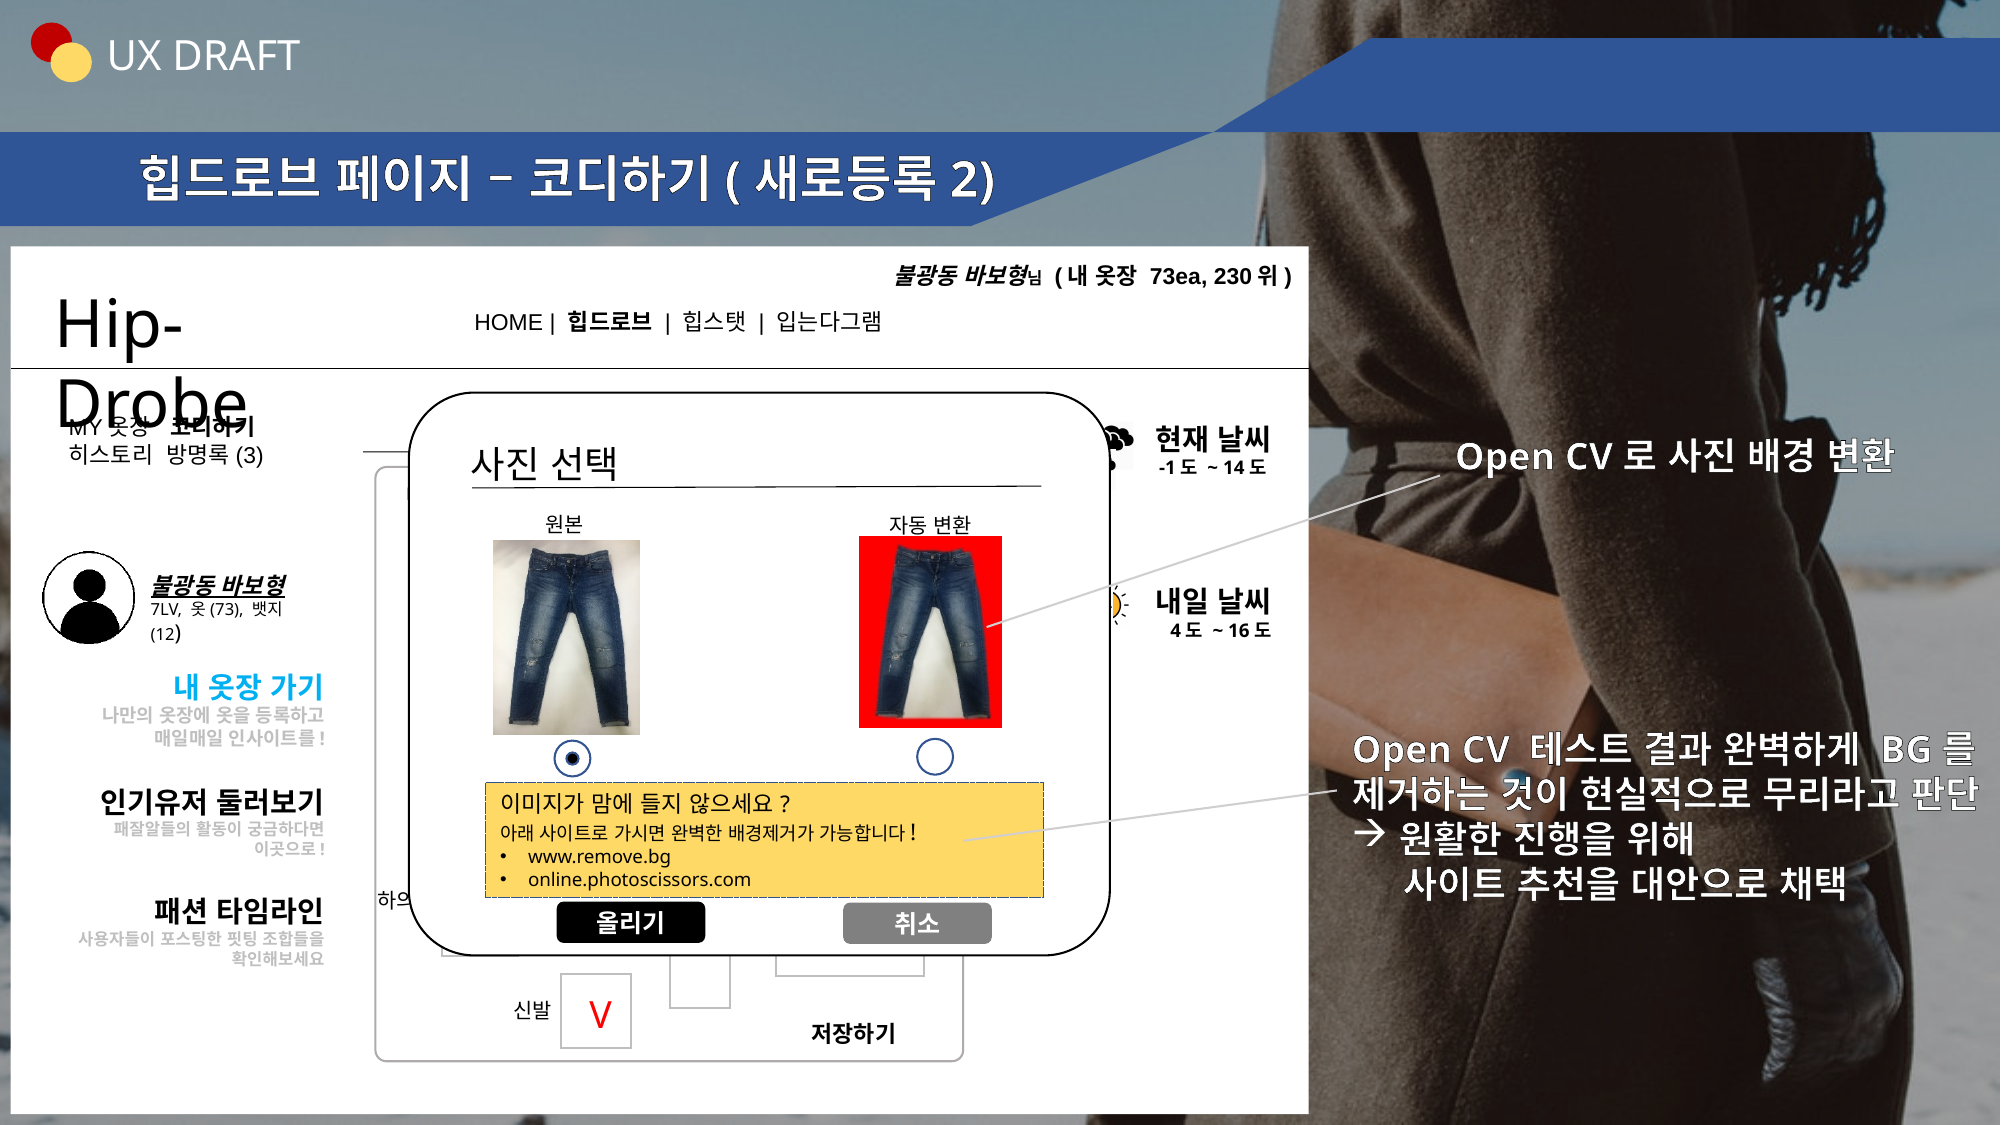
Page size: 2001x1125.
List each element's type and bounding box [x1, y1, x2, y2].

text_box [1116, 628, 1287, 687]
text_box [30, 22, 92, 83]
text_box [986, 475, 1440, 628]
text_box [963, 790, 1337, 841]
text_box [362, 392, 1116, 1062]
text_box [1029, 378, 1287, 475]
picture [0, 0, 2000, 1125]
